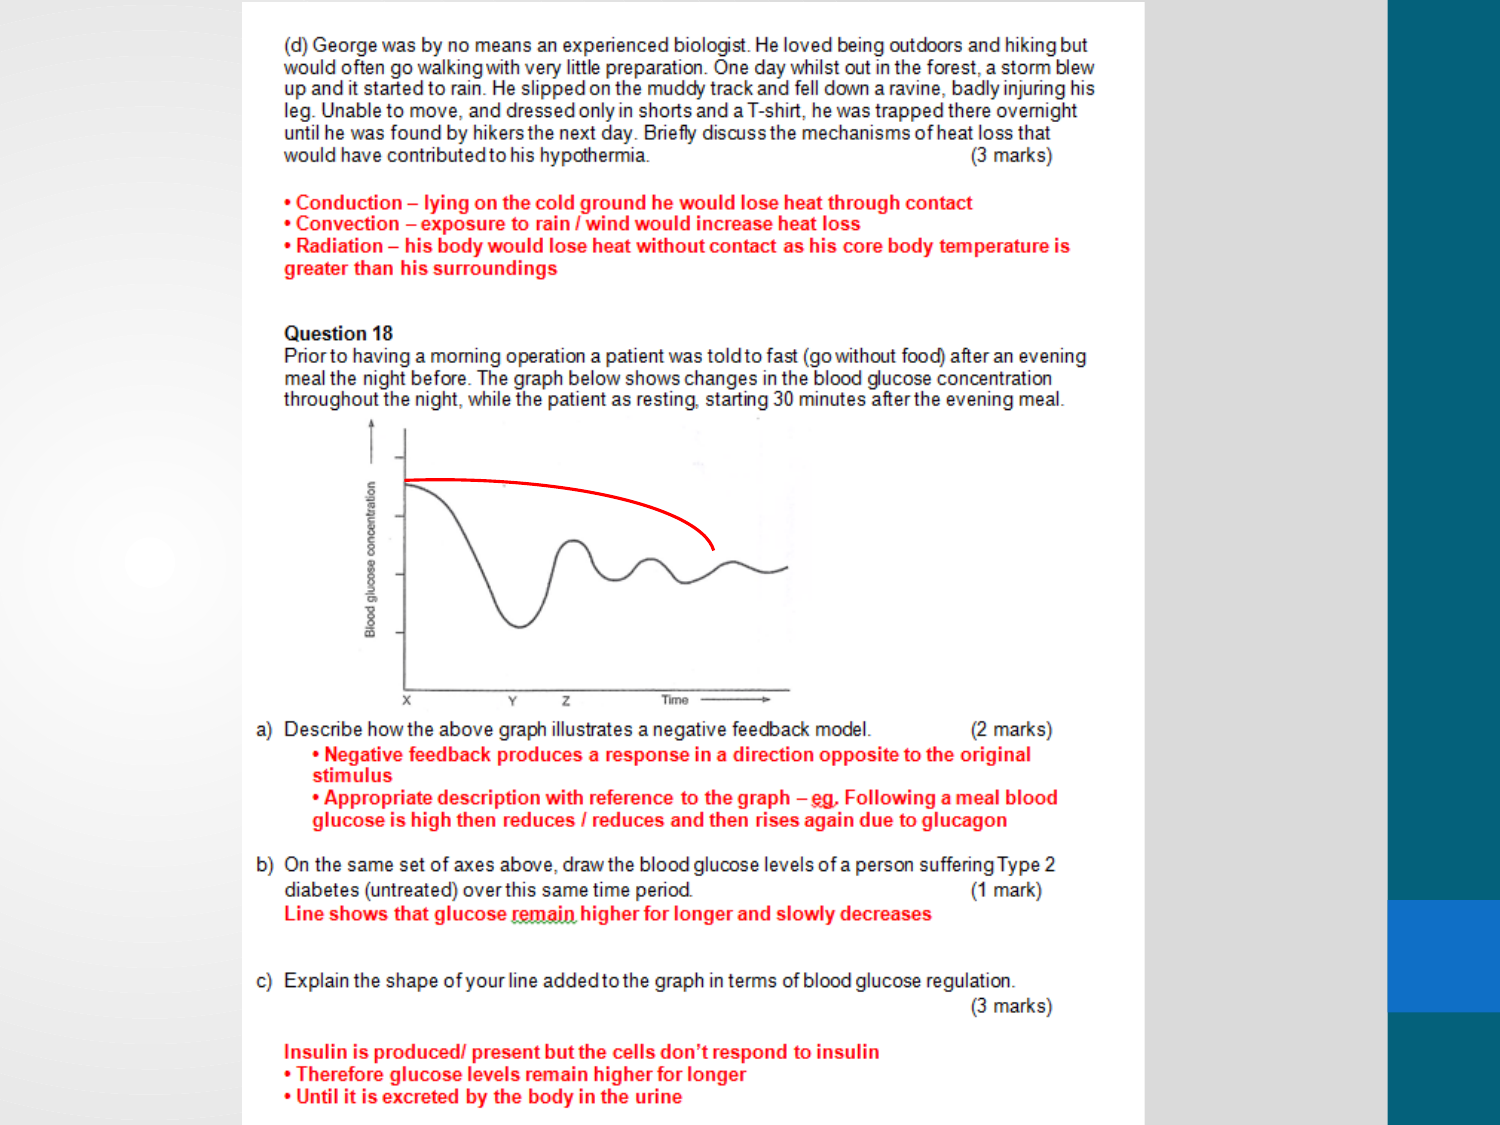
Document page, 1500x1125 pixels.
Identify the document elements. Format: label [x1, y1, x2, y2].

list [241, 2, 1146, 1125]
